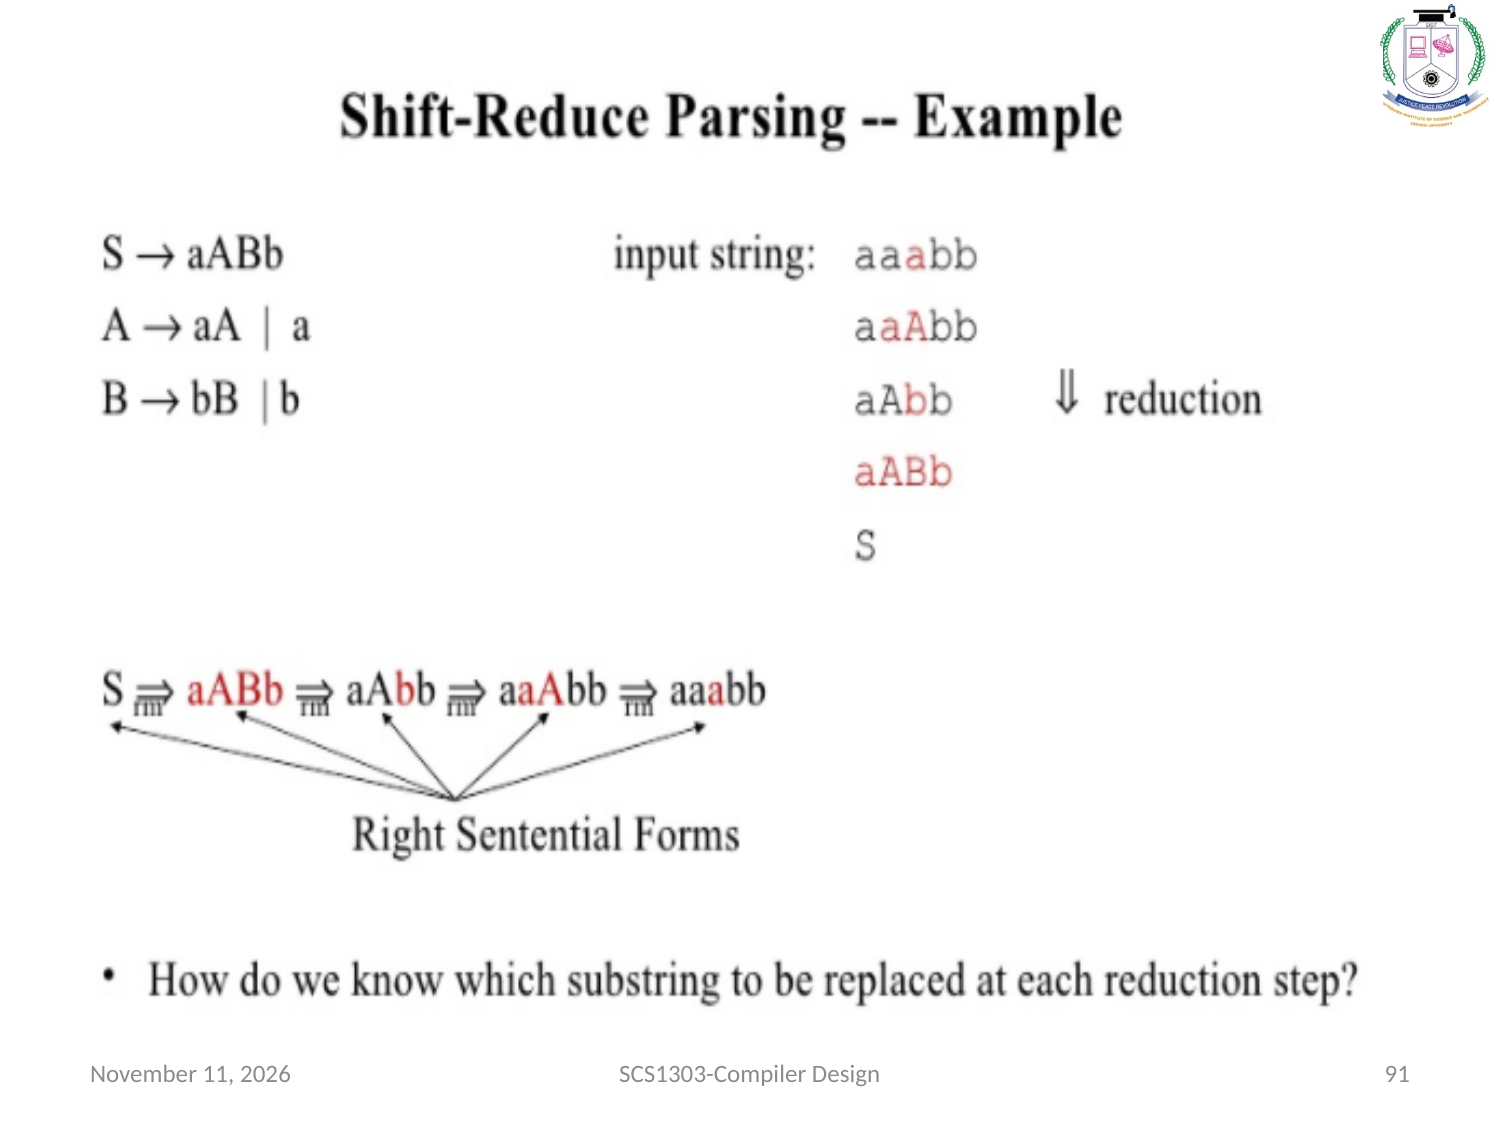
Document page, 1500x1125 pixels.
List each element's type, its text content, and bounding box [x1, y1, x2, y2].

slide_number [75, 1051, 425, 1103]
slide_number 91 [1074, 1042, 1425, 1103]
picture [70, 0, 1500, 1044]
footer SCS1303-Compiler Design [512, 1051, 988, 1103]
